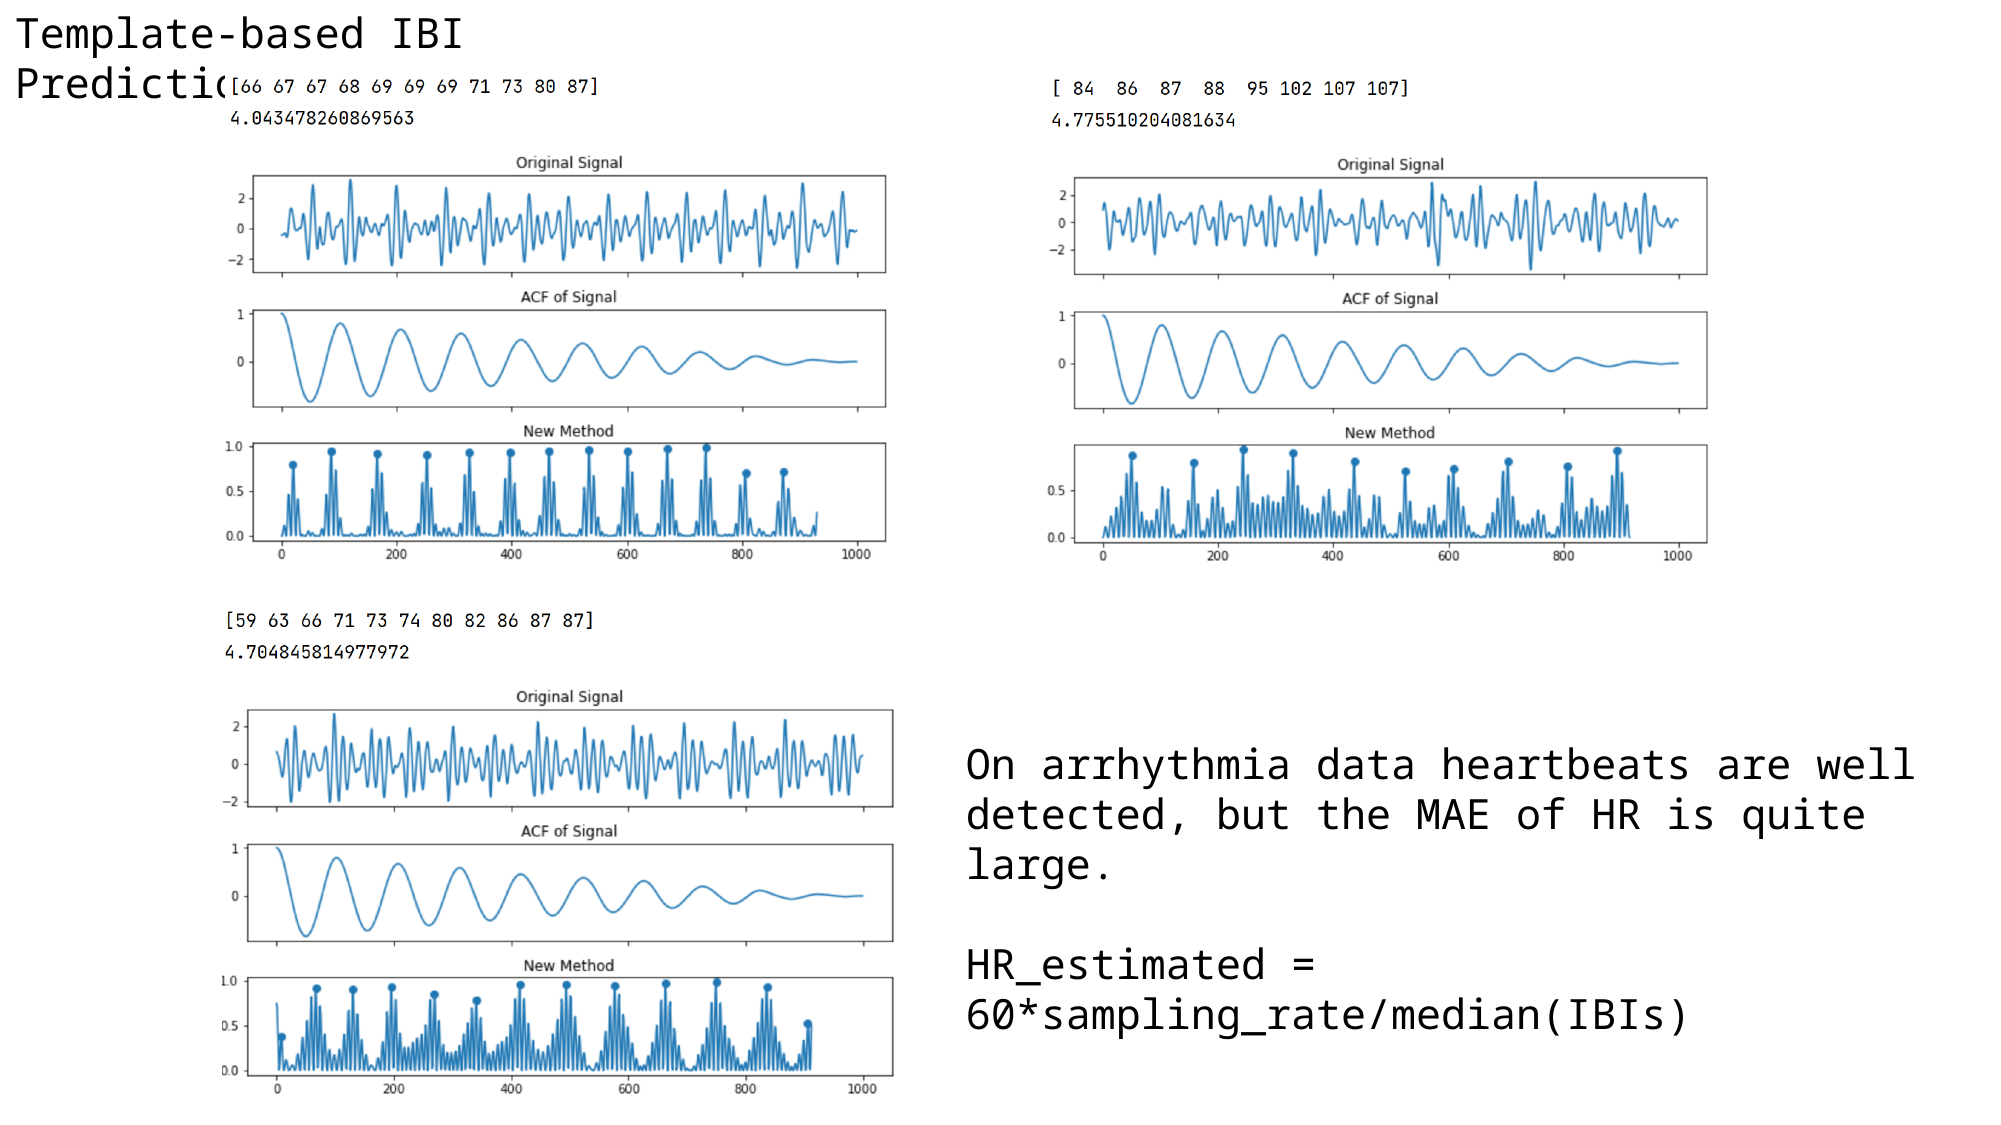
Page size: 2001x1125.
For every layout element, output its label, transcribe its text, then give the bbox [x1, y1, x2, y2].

text_box [951, 853, 1992, 904]
text_box Template-based IBI Prediction [0, 0, 700, 115]
picture [224, 69, 901, 573]
text_box On arrhythmia data heartbeats are well detected, but the MAE of HR is quite large. HR_estimated = 60*sampling_rate/median(IBIs) [951, 730, 2000, 1046]
picture [222, 600, 901, 1104]
picture [1043, 71, 1720, 572]
